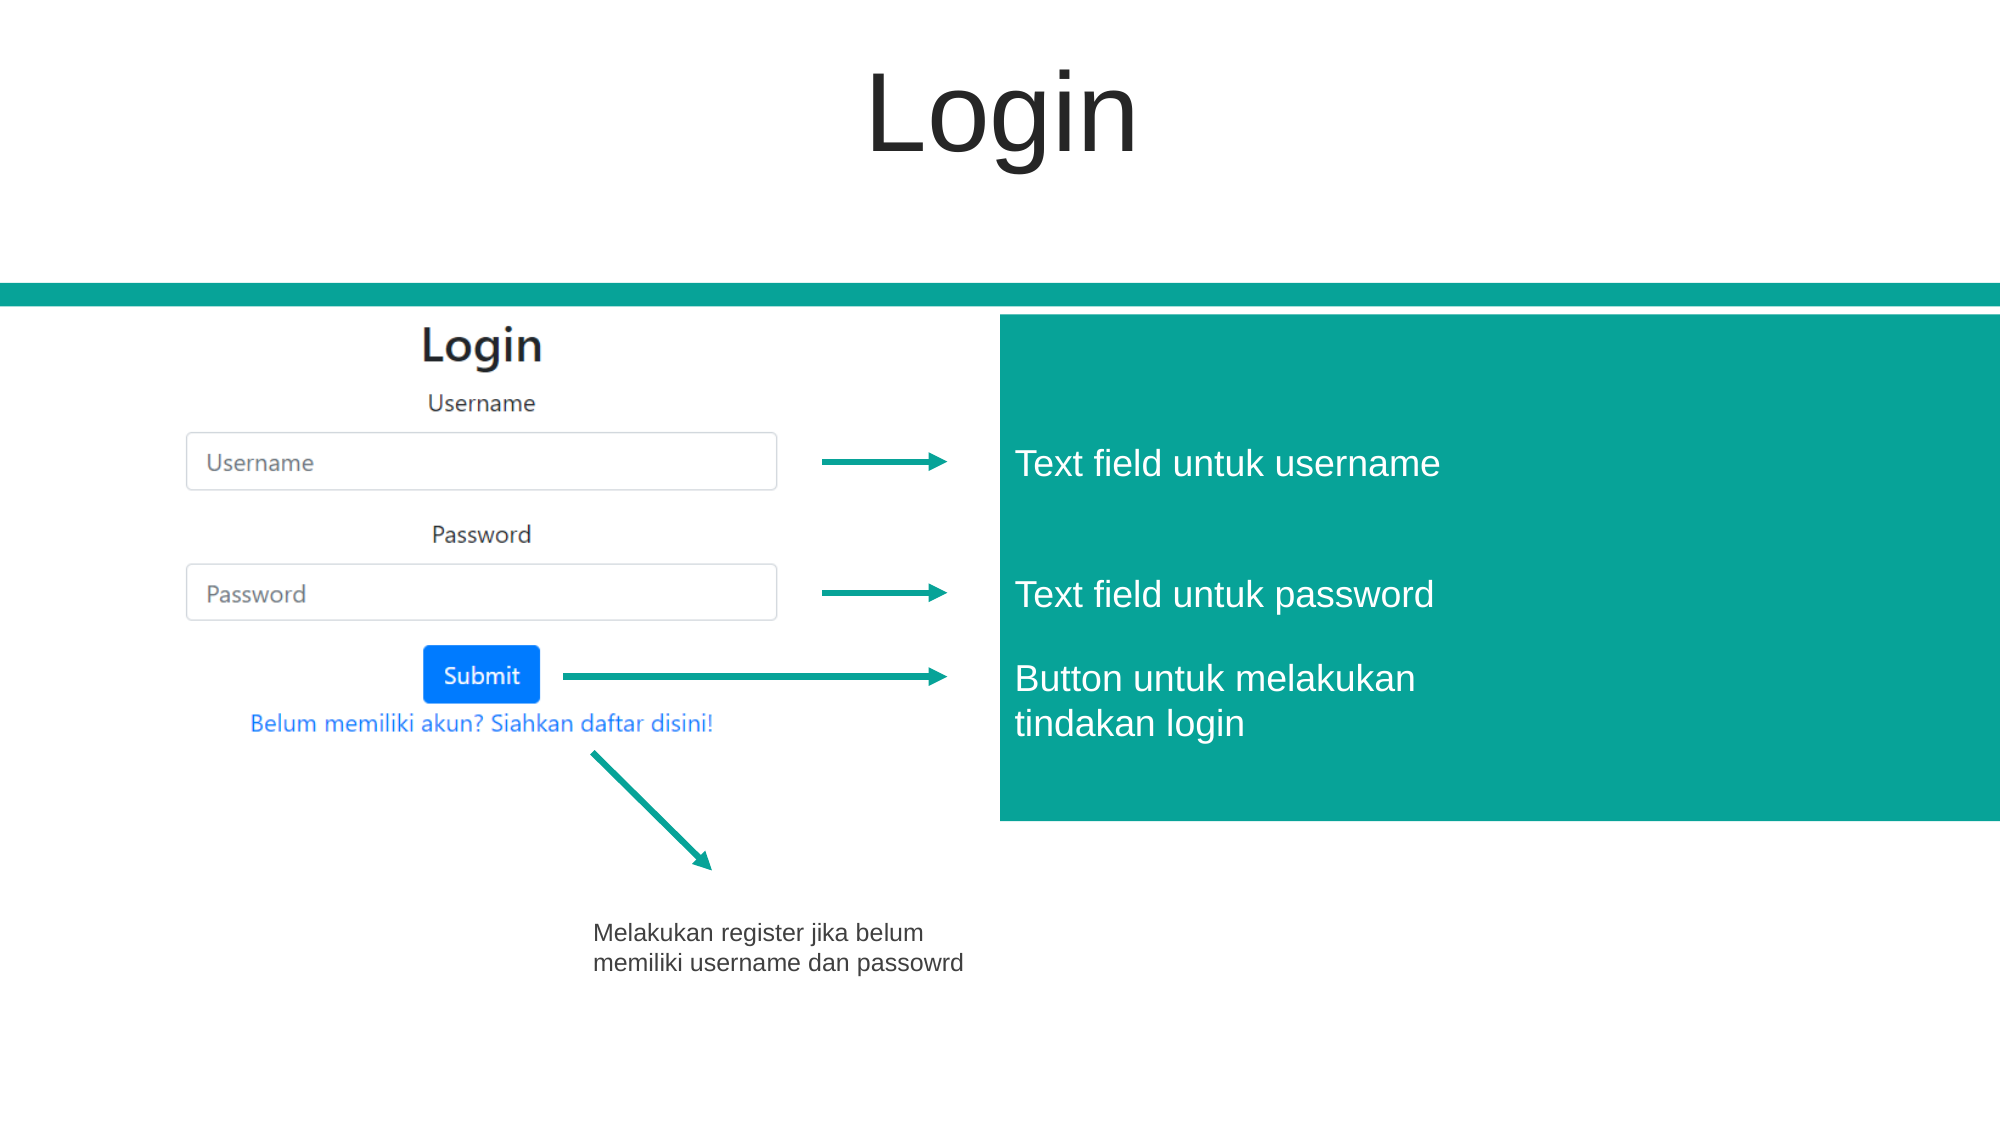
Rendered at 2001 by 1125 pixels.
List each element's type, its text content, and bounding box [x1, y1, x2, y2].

text_box Text field untuk username [1000, 431, 1500, 491]
list Login [53, 55, 1952, 175]
text_box Melakukan register jika belum memiliki username dan passowrd [578, 909, 1000, 984]
text_box Button untuk melakukan tindakan login [1000, 646, 1500, 751]
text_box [592, 752, 712, 871]
text_box Text field untuk password [1000, 562, 1500, 623]
picture [0, 314, 1000, 823]
